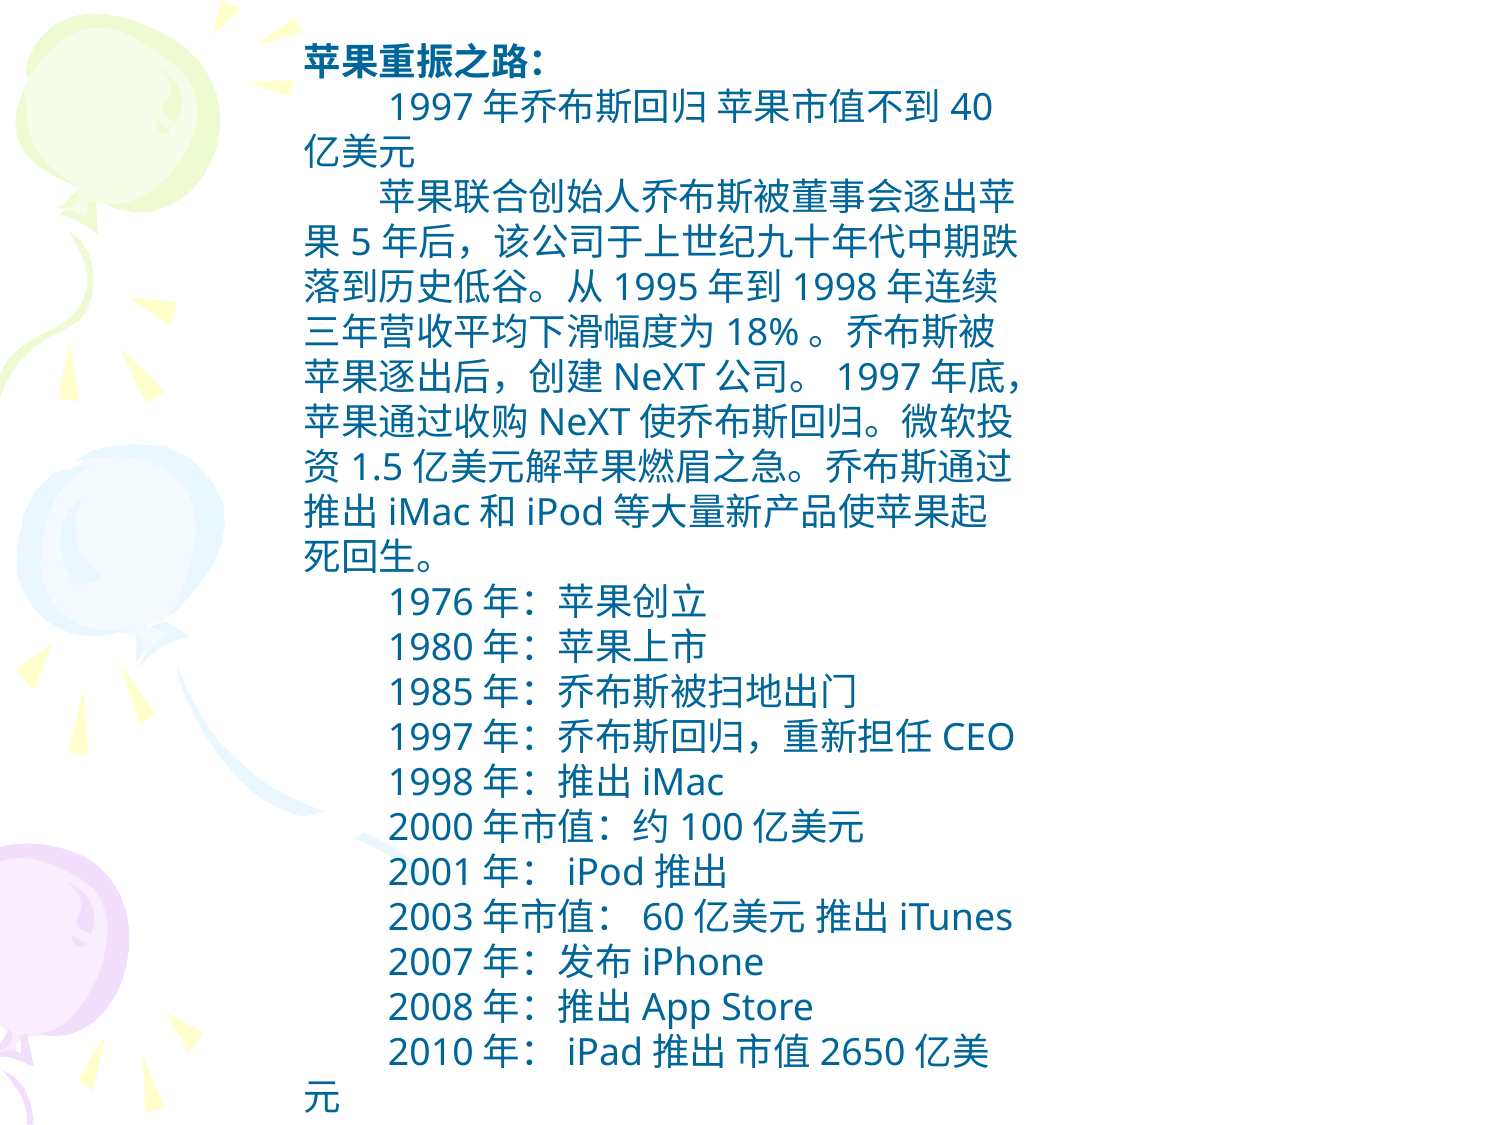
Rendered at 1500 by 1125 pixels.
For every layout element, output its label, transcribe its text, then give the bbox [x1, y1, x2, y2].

text_box 苹果重振之路： 1997年乔布斯回归 苹果市值不到40亿美元 苹果联合创始人乔布斯被董事会逐出苹果5年后，该公司于上世纪九十年代中期跌落到历史低谷。从1995年到1998年连续三年营收平均下滑幅度为18%。乔布斯被苹果逐出后，创建NeXT公司。1997年底，苹果通过收购NeXT使乔布斯回归。微软投资1.5亿美元解苹果燃眉之急。乔布斯通过推出iMac和iPod等大量新产品使苹果起死回生。 1976年：苹果创立 1980年：苹果上市 1985年：乔布斯被扫地出门 1997年：乔布斯回归，重新担任CEO 1998年：推出iMac 2000年市值：约100亿美元 2001年：iPod推出 2003年市值：60亿美元 推出iTunes 2007年：发布iPhone 2008年：推出App Store 2010年：iPad推出 市值2650亿美元 [289, 30, 1040, 1125]
